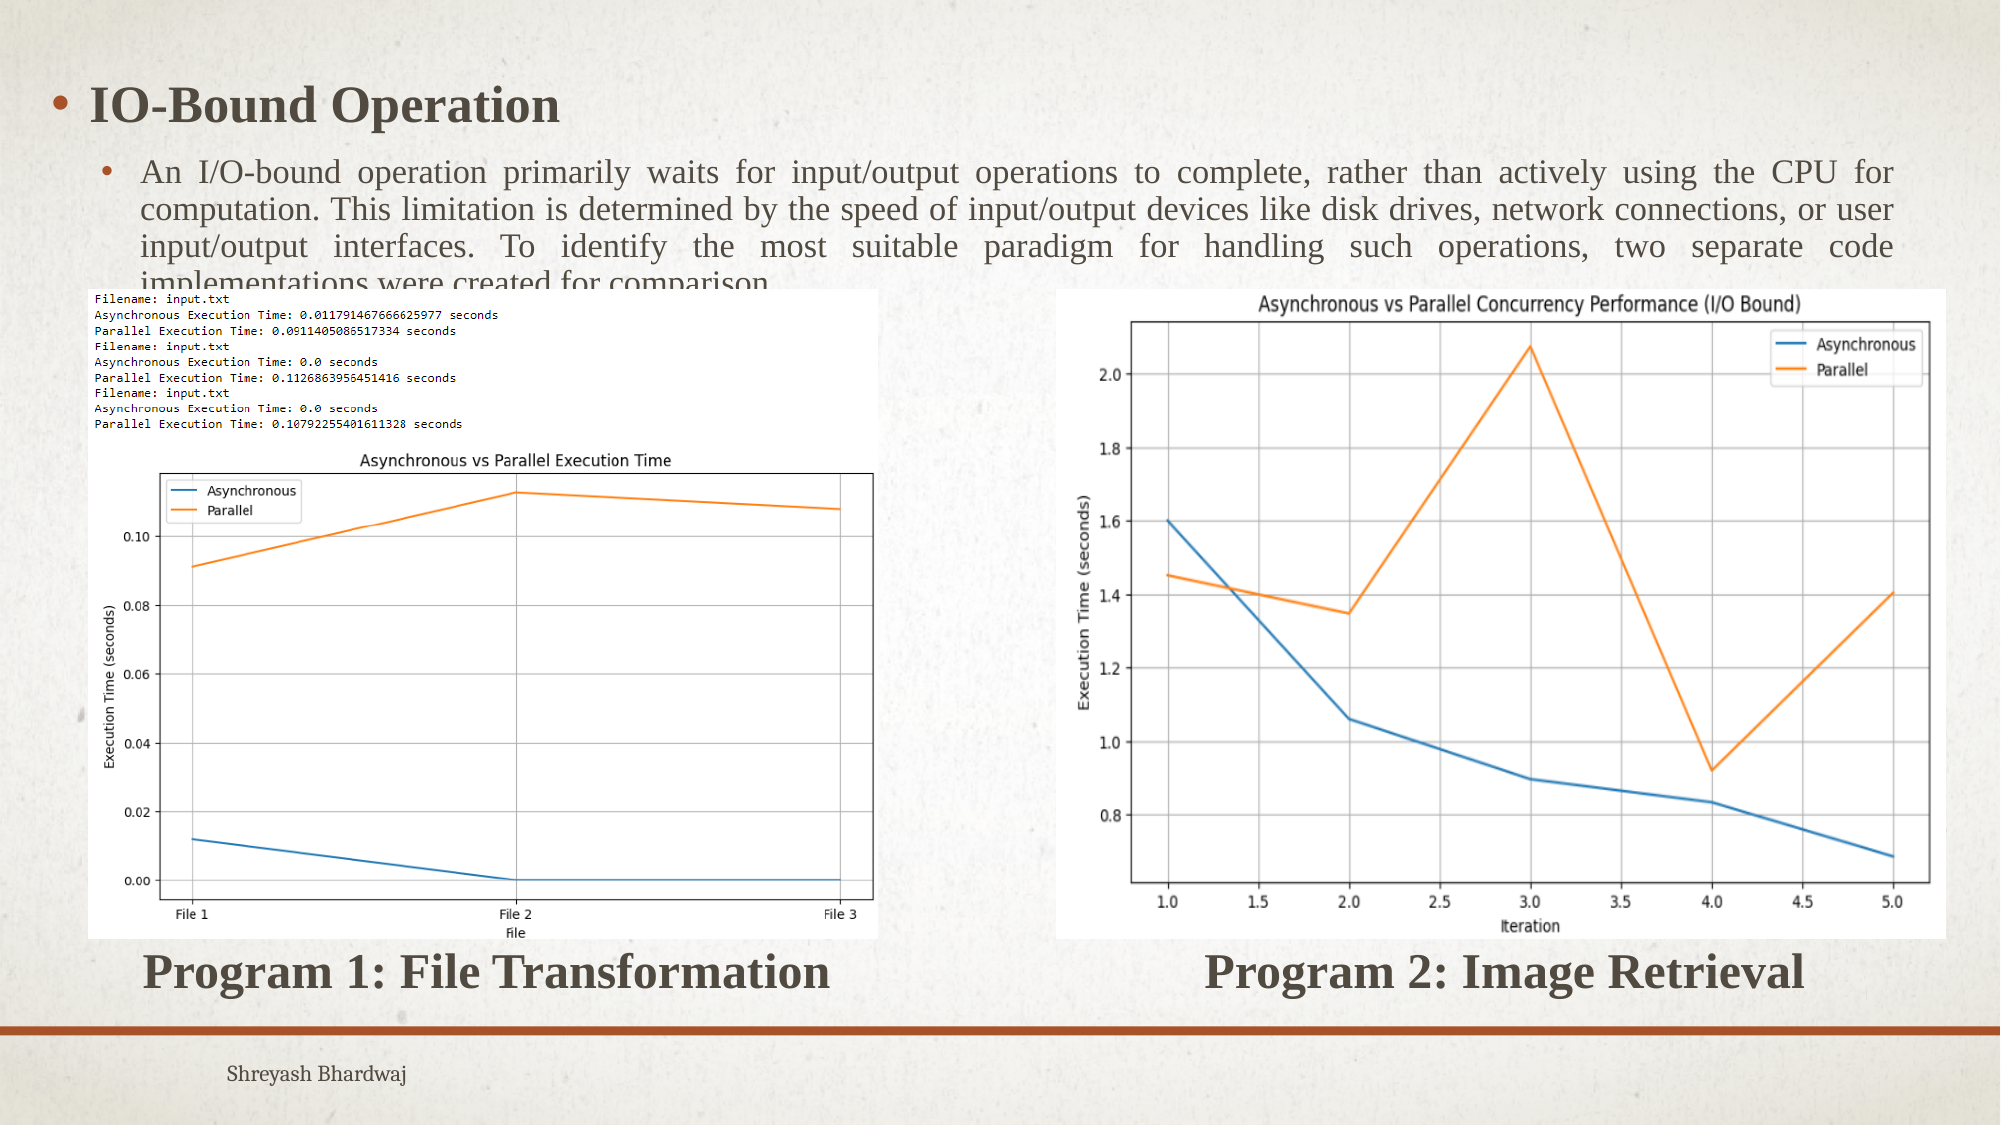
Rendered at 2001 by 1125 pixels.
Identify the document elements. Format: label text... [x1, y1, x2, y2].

text_box Program 2: Image Retrieval [1178, 939, 1825, 1010]
picture [0, 0, 2001, 1125]
footer Shreyash Bhardwaj [212, 1053, 1063, 1093]
list IO-Bound Operation An I/O-bound operation primarily waits for input/output operations to complete, rather than actively using the CPU for computation. This limitation is determined by the speed of input/output devices like disk drives, network connections, or user input/output interfaces. To identify the most suitable paradigm for handling such operations, two separate code implementations were created for comparison. [30, 69, 1912, 312]
text_box Program 1: File Transformation [109, 939, 856, 1010]
